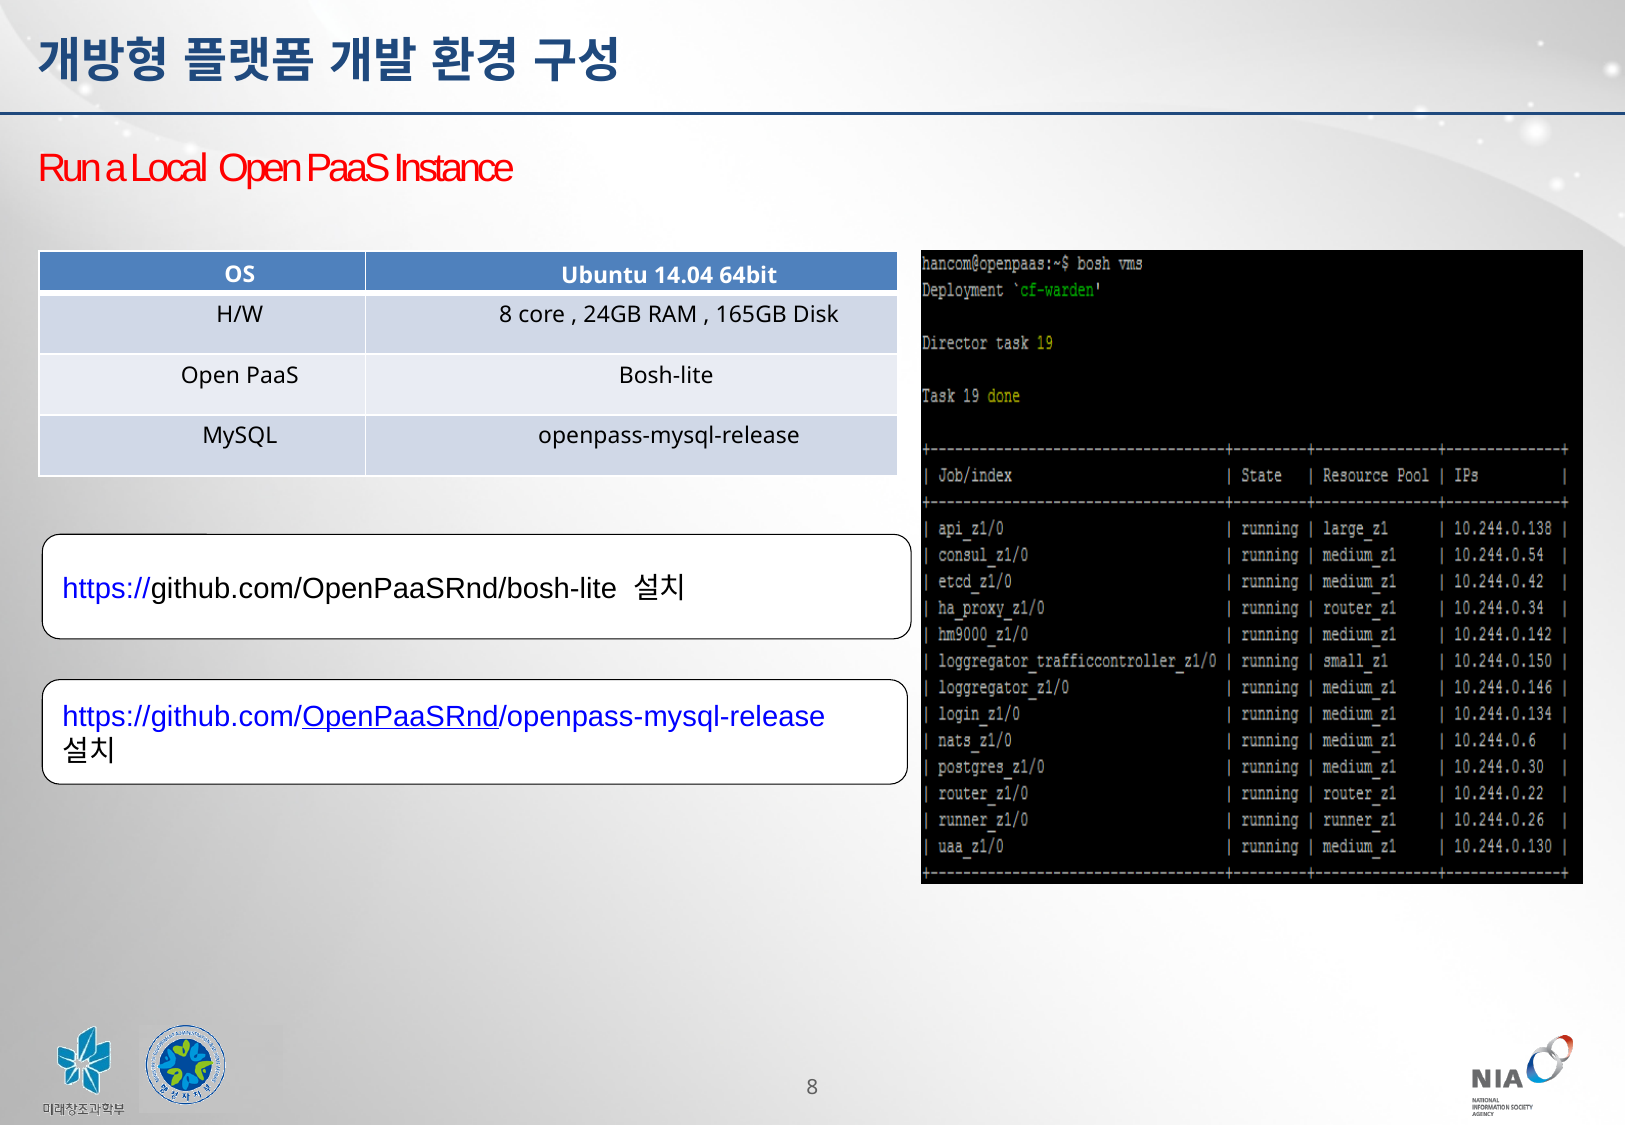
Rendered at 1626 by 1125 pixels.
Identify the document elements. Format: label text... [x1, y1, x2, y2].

table_cell openpass-mysql-release [366, 416, 897, 475]
picture [0, 0, 1625, 112]
table_cell MySQL [40, 416, 365, 475]
table_cell H/W [40, 296, 365, 353]
table_cell Open PaaS [40, 355, 365, 414]
table_cell Bosh-lite [366, 355, 897, 414]
table_header OS [40, 252, 365, 290]
text_box Run a Local Open PaaS Instance [22, 134, 1573, 197]
table_header Ubuntu 14.04 64bit [366, 252, 897, 290]
table_cell 8 core , 24GB RAM , 165GB Disk [366, 296, 897, 353]
text_box https://github.com/OpenPaaSRnd/openpass-mysql-release 설치 [40, 677, 910, 787]
text_box 개방형 플랫폼 개발 환경 구성 [22, 4, 1225, 112]
picture [0, 115, 1625, 1125]
text_box https://github.com/OpenPaaSRnd/bosh-lite 설치 [40, 532, 914, 641]
